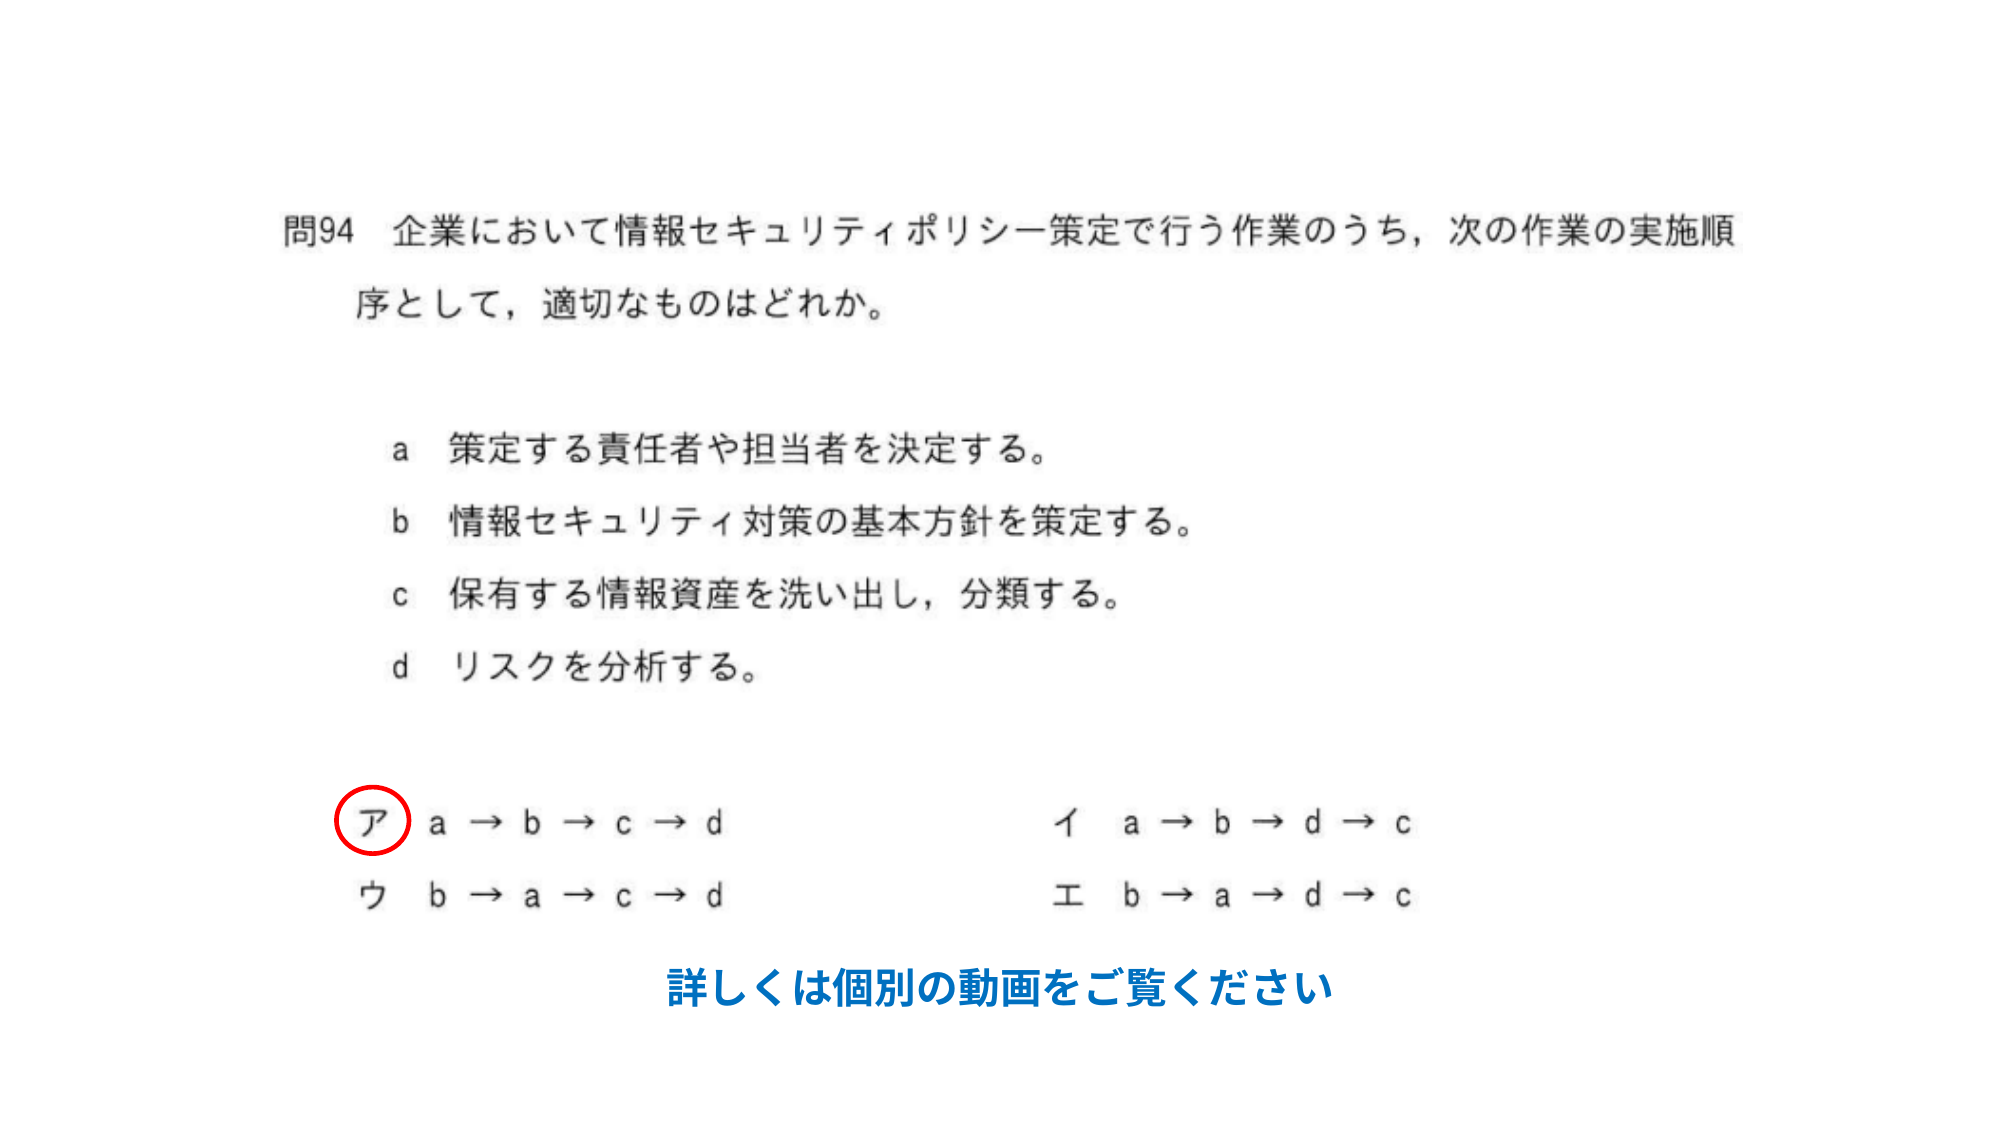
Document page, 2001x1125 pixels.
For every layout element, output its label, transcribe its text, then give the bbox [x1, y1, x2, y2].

text_box 詳しくは個別の動画をご覧ください [372, 954, 1628, 1020]
picture [257, 191, 1743, 934]
